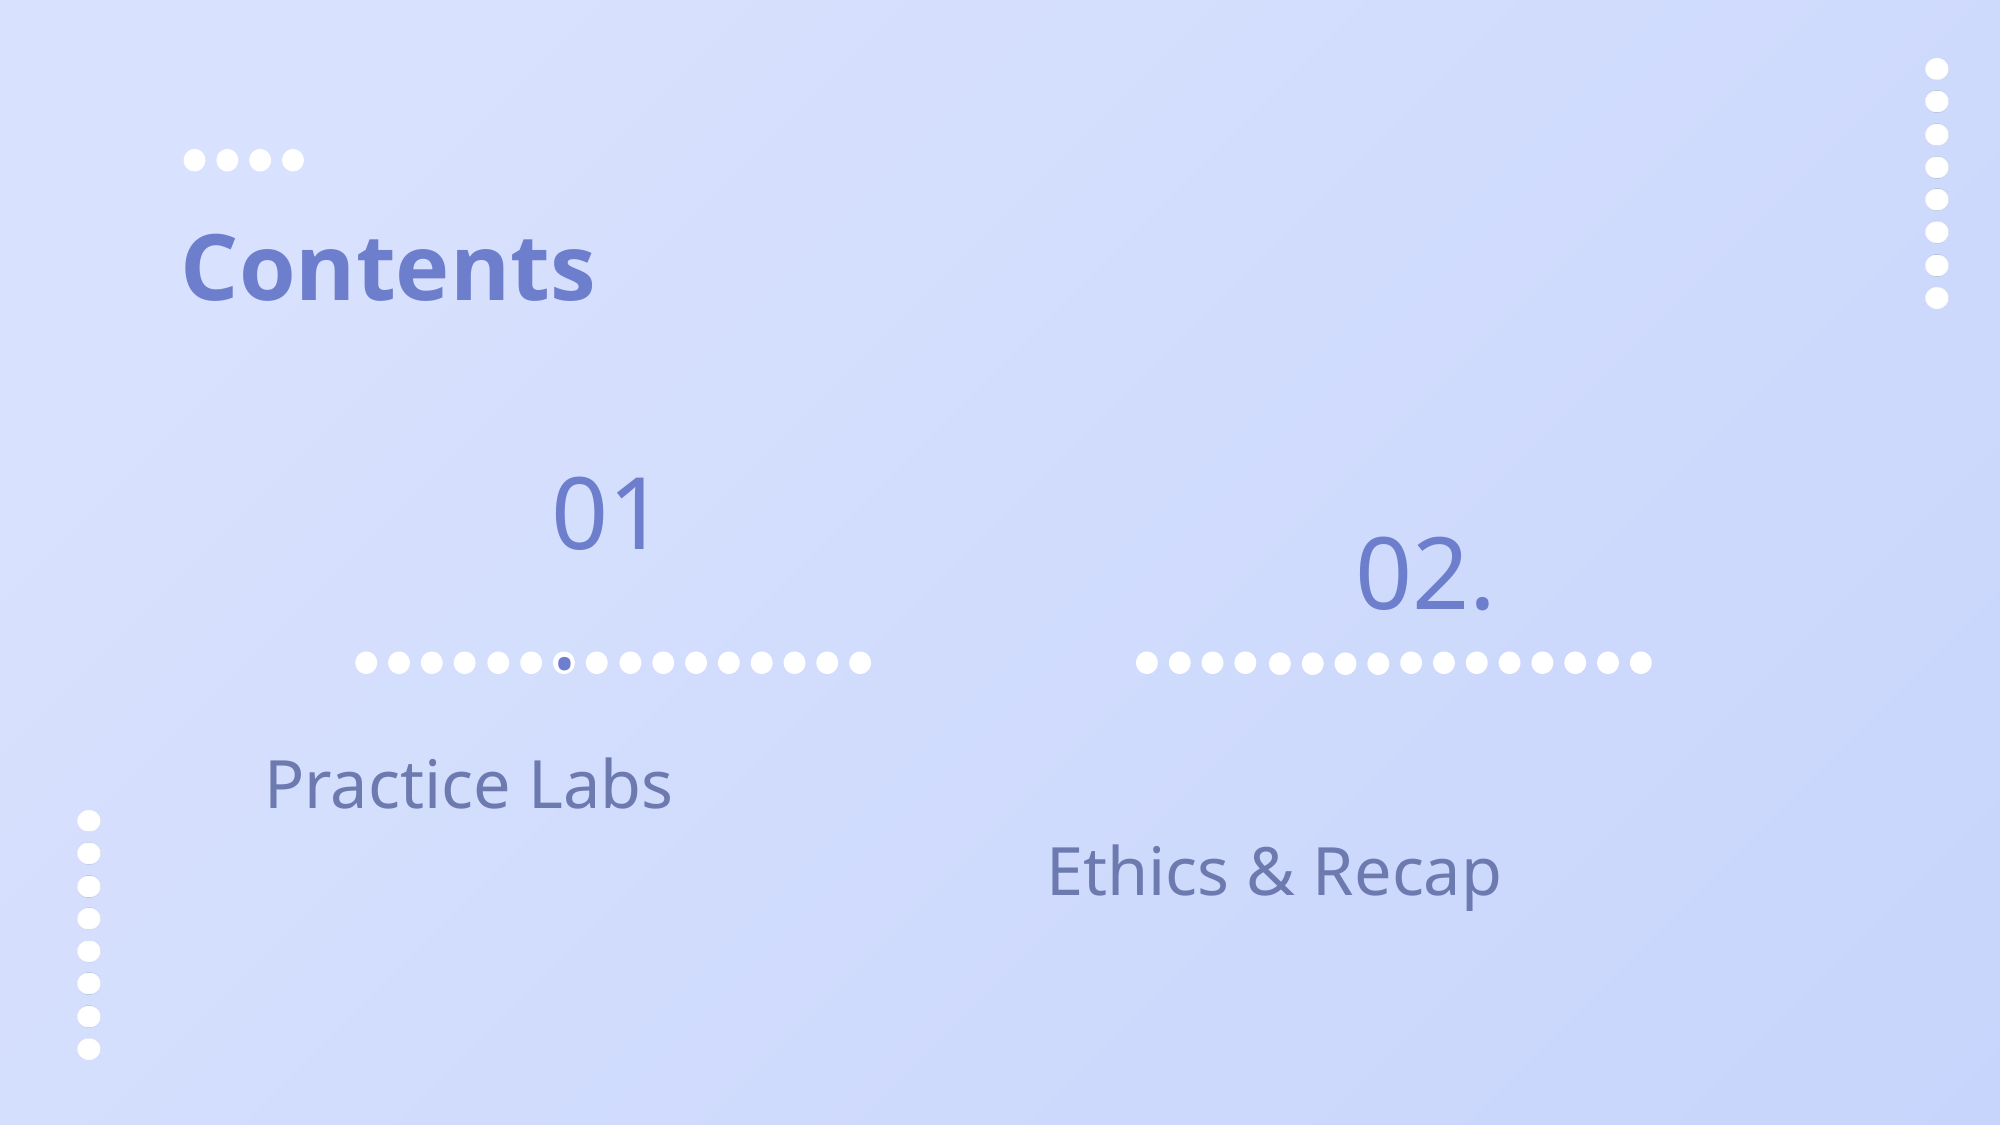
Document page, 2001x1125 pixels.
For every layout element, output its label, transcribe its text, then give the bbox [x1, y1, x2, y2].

text_box [1268, 652, 1291, 675]
text_box [420, 651, 443, 674]
text_box [1498, 651, 1521, 674]
text_box [1168, 651, 1191, 674]
text_box [1629, 651, 1652, 674]
text_box Practice Labs [249, 733, 1009, 829]
text_box Contents [165, 200, 748, 326]
text_box [355, 651, 378, 674]
text_box [849, 651, 872, 674]
text_box [1465, 651, 1488, 674]
text_box [487, 651, 510, 674]
text_box [783, 651, 806, 674]
text_box [1367, 652, 1390, 675]
text_box [183, 148, 206, 172]
text_box [816, 651, 839, 674]
text_box [1531, 651, 1554, 674]
text_box [1201, 651, 1224, 674]
text_box [388, 651, 410, 674]
text_box [1433, 651, 1455, 674]
text_box [249, 148, 272, 172]
text_box [1564, 651, 1587, 674]
text_box 01. [536, 441, 708, 697]
picture [1924, 58, 1950, 310]
text_box 02. [1340, 501, 1565, 637]
text_box [520, 651, 536, 674]
picture [76, 810, 102, 1061]
text_box [1234, 651, 1257, 674]
text_box [216, 148, 239, 172]
text_box [1334, 652, 1357, 675]
text_box [1597, 651, 1619, 674]
text_box [1135, 651, 1158, 674]
text_box [717, 651, 740, 674]
text_box [1301, 652, 1324, 675]
text_box [282, 148, 304, 172]
text_box Ethics & Recap [1031, 725, 1792, 1013]
text_box [750, 651, 773, 674]
text_box [453, 651, 476, 674]
text_box [1400, 651, 1422, 674]
